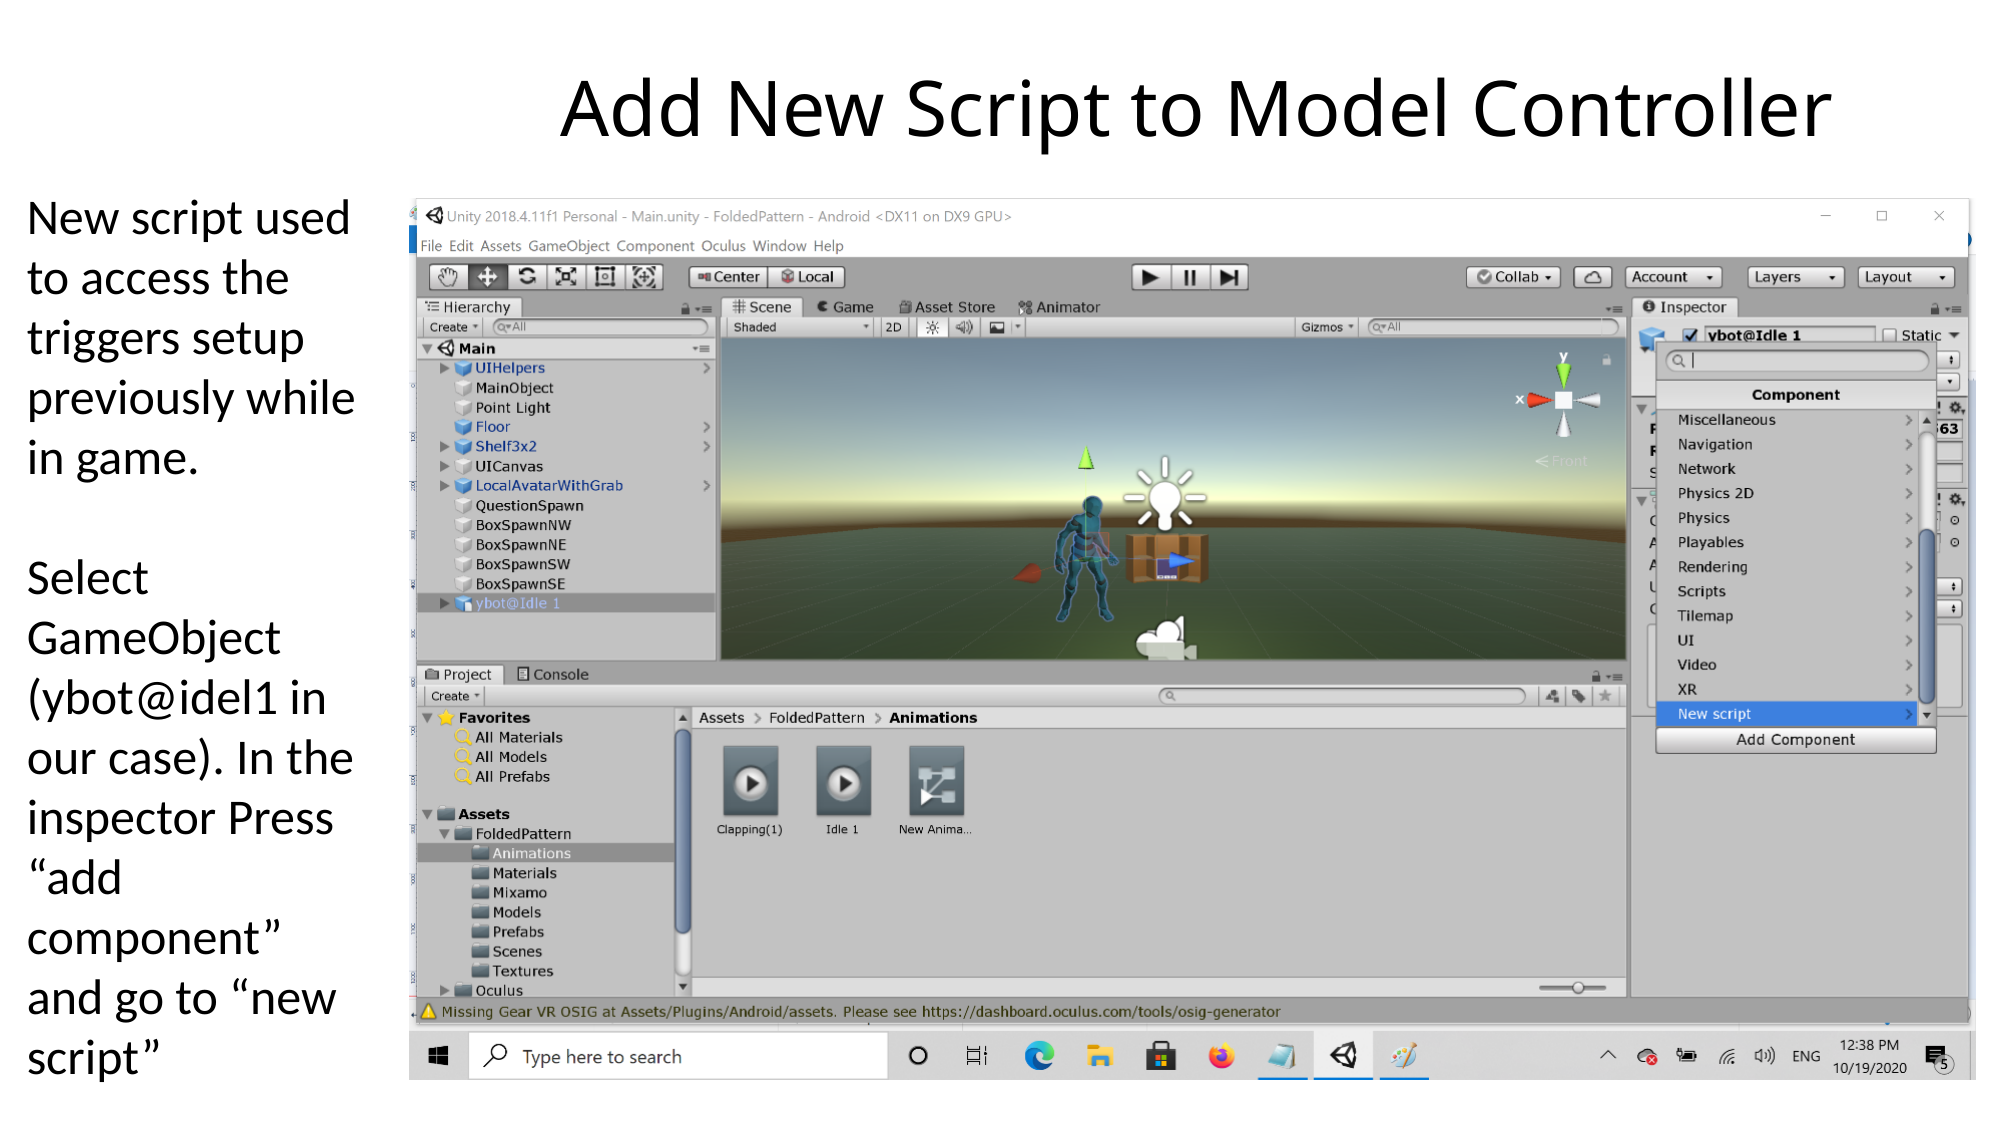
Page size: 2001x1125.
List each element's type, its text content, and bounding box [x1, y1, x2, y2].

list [409, 198, 1976, 1080]
title Add New Script to Model Controller [545, 59, 1863, 164]
text_box New script used to access the triggers setup previously while in game. Select GameObject (ybot@idel1 in our case). In the inspector Press “add component” and go to “new script” [12, 176, 384, 1092]
